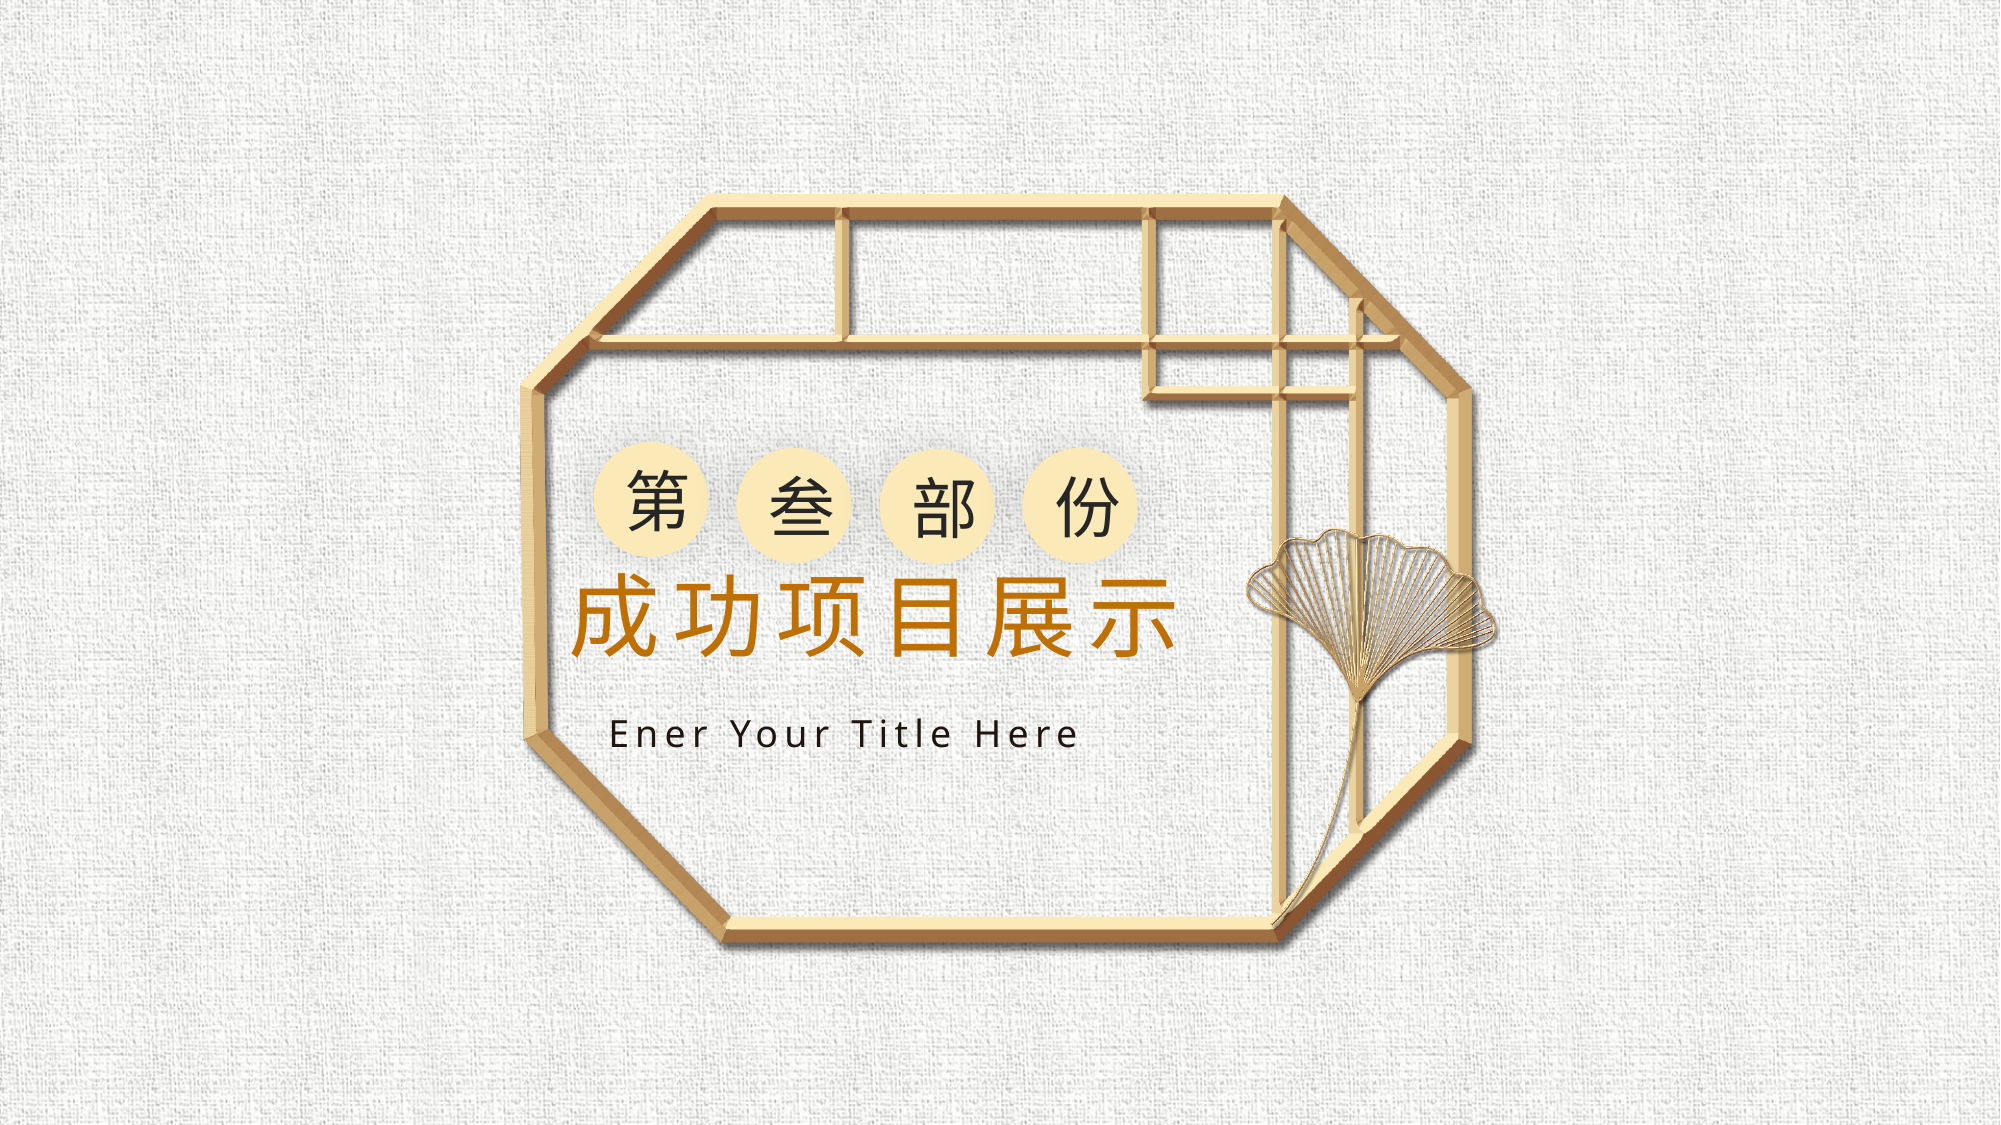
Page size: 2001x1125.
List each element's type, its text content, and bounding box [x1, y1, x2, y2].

text_box Ener Your Title Here [593, 702, 1197, 763]
text_box 叁 [735, 446, 853, 551]
text_box 第 [592, 440, 710, 551]
text_box 份 [1021, 446, 1139, 551]
text_box 部 [878, 447, 996, 551]
text_box 成功项目展示 [553, 551, 1314, 677]
